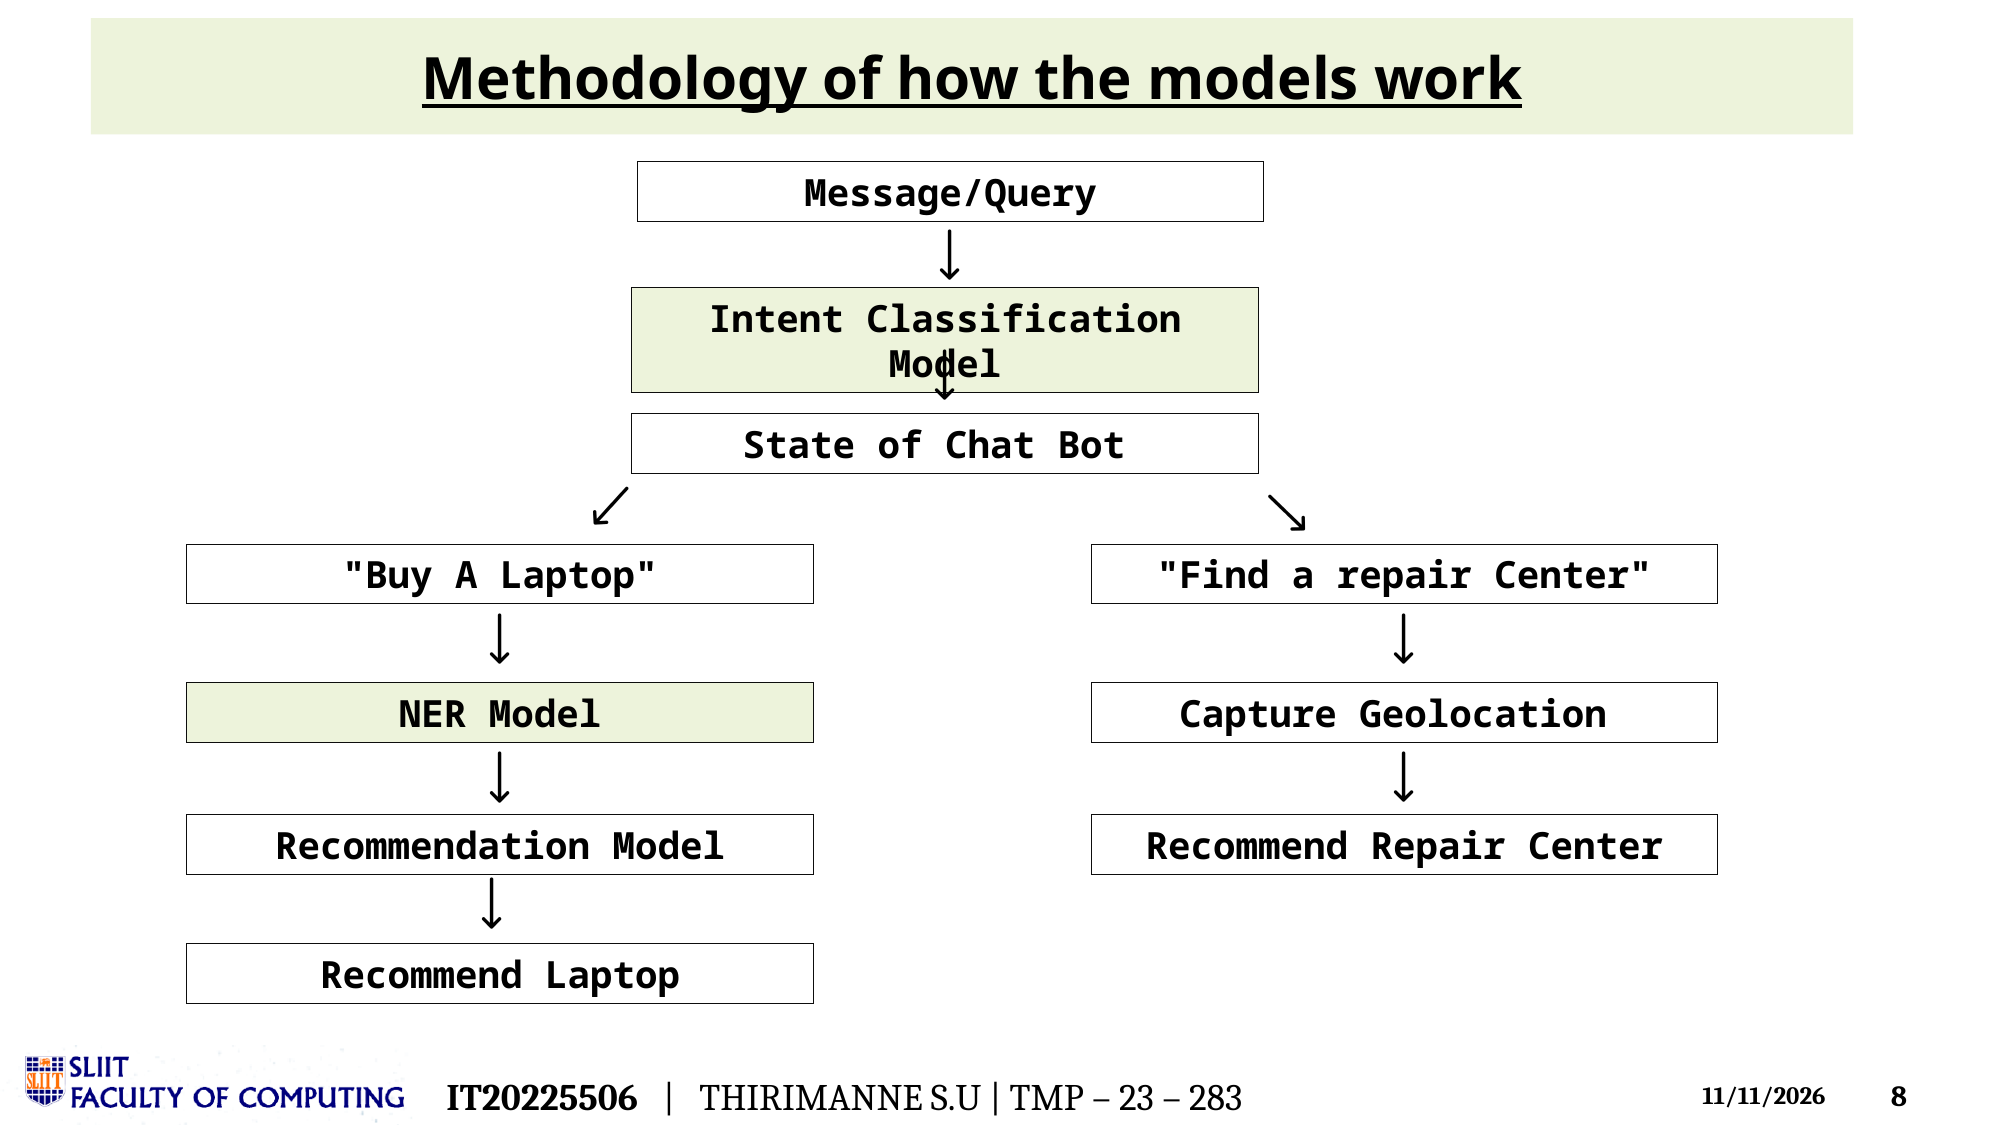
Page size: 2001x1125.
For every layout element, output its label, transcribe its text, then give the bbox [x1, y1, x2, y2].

text_box NER Model [186, 682, 814, 743]
text_box "Buy A Laptop" [186, 544, 814, 604]
picture [1376, 611, 1432, 666]
text_box Recommendation Model [186, 814, 814, 875]
picture [472, 611, 527, 666]
picture [922, 227, 978, 282]
text_box State of Chat Bot [631, 413, 1259, 474]
picture [472, 749, 527, 805]
text_box Intent Classification Model [631, 287, 1259, 393]
picture [0, 1045, 413, 1125]
text_box IT20225506 | THIRIMANNE S.U | TMP – 23 – 283 [430, 1063, 1552, 1125]
picture [916, 347, 972, 403]
text_box Recommend Laptop [186, 943, 814, 1004]
text_box Capture Geolocation [1091, 682, 1718, 743]
picture [1376, 749, 1432, 805]
picture [464, 875, 519, 931]
picture [573, 468, 649, 543]
text_box "Find a repair Center" [1091, 544, 1718, 604]
picture [1249, 475, 1324, 550]
text_box Recommend Repair Center [1091, 814, 1718, 875]
title Methodology of how the models work [90, 18, 1854, 135]
text_box Message/Query [637, 161, 1264, 222]
